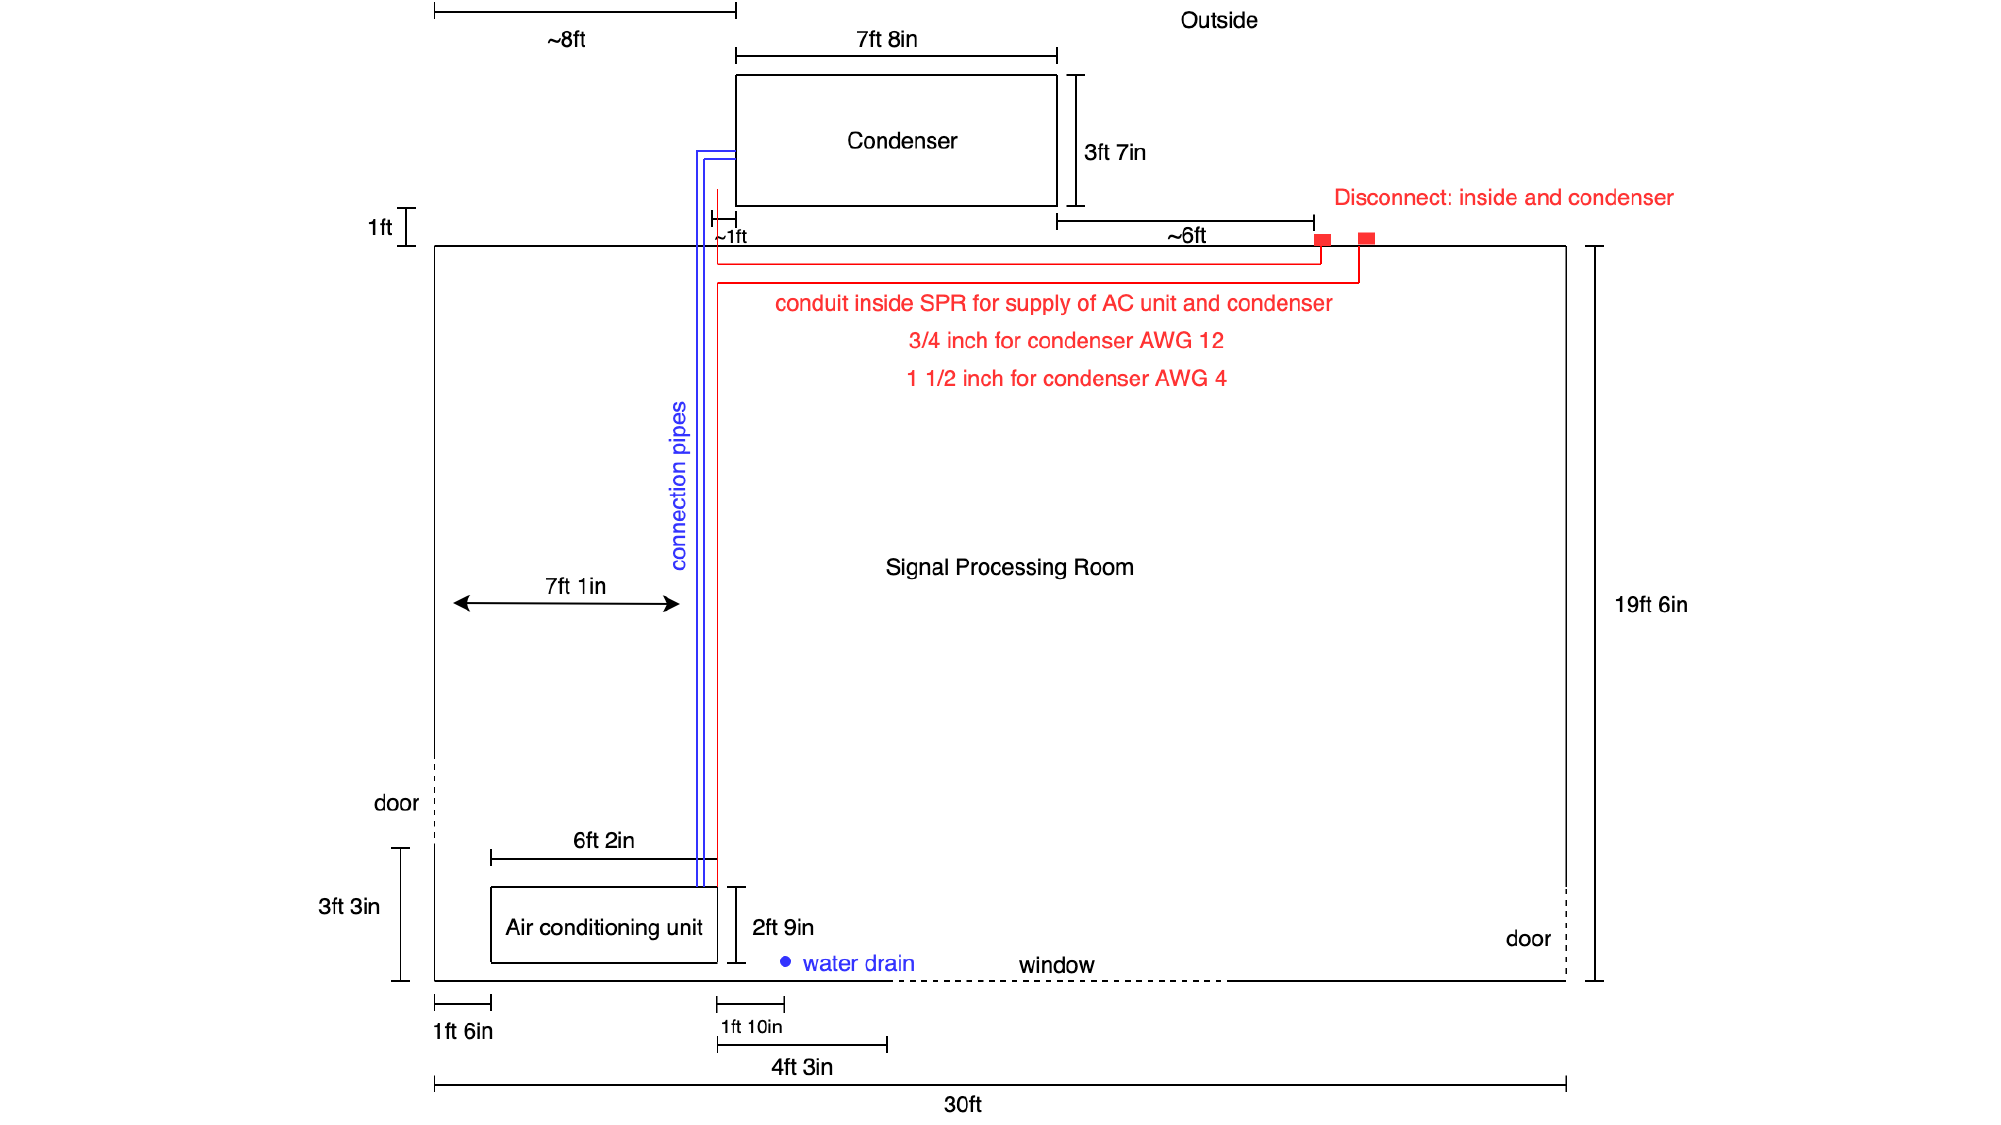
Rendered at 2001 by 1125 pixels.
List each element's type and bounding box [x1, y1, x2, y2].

picture [301, 0, 1699, 1125]
